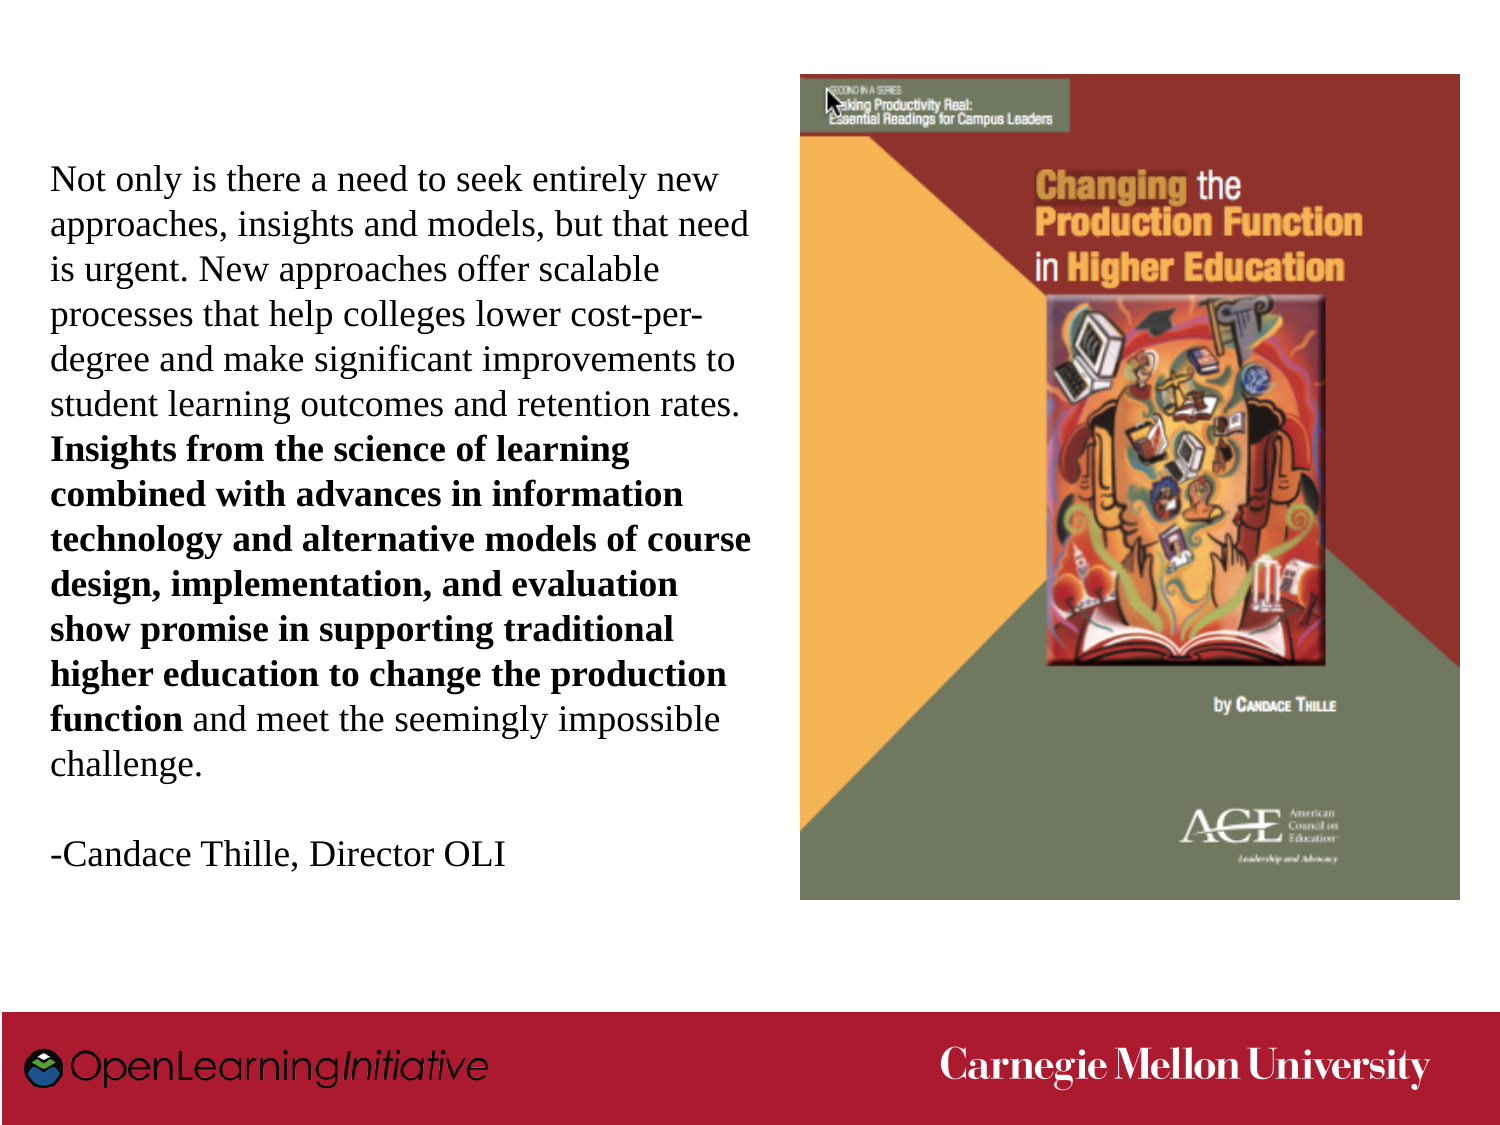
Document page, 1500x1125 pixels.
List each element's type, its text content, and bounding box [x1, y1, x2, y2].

title Not only is there a need to seek entirely new approaches, insights and models, but that need is urgent. New approaches offer scalable processes that help colleges lower cost-per-degree and make significant improvements to student learning outcomes and retention rates. Insights from the science of learning combined with advances in information technology and alternative models of course design, implementation, and evaluation show promise in supporting traditional higher education to change the production function and meet the seemingly impossible challenge. -Candace Thille, Director OLI [34, 140, 773, 887]
picture [799, 74, 1460, 901]
picture [2, 1012, 1500, 1125]
